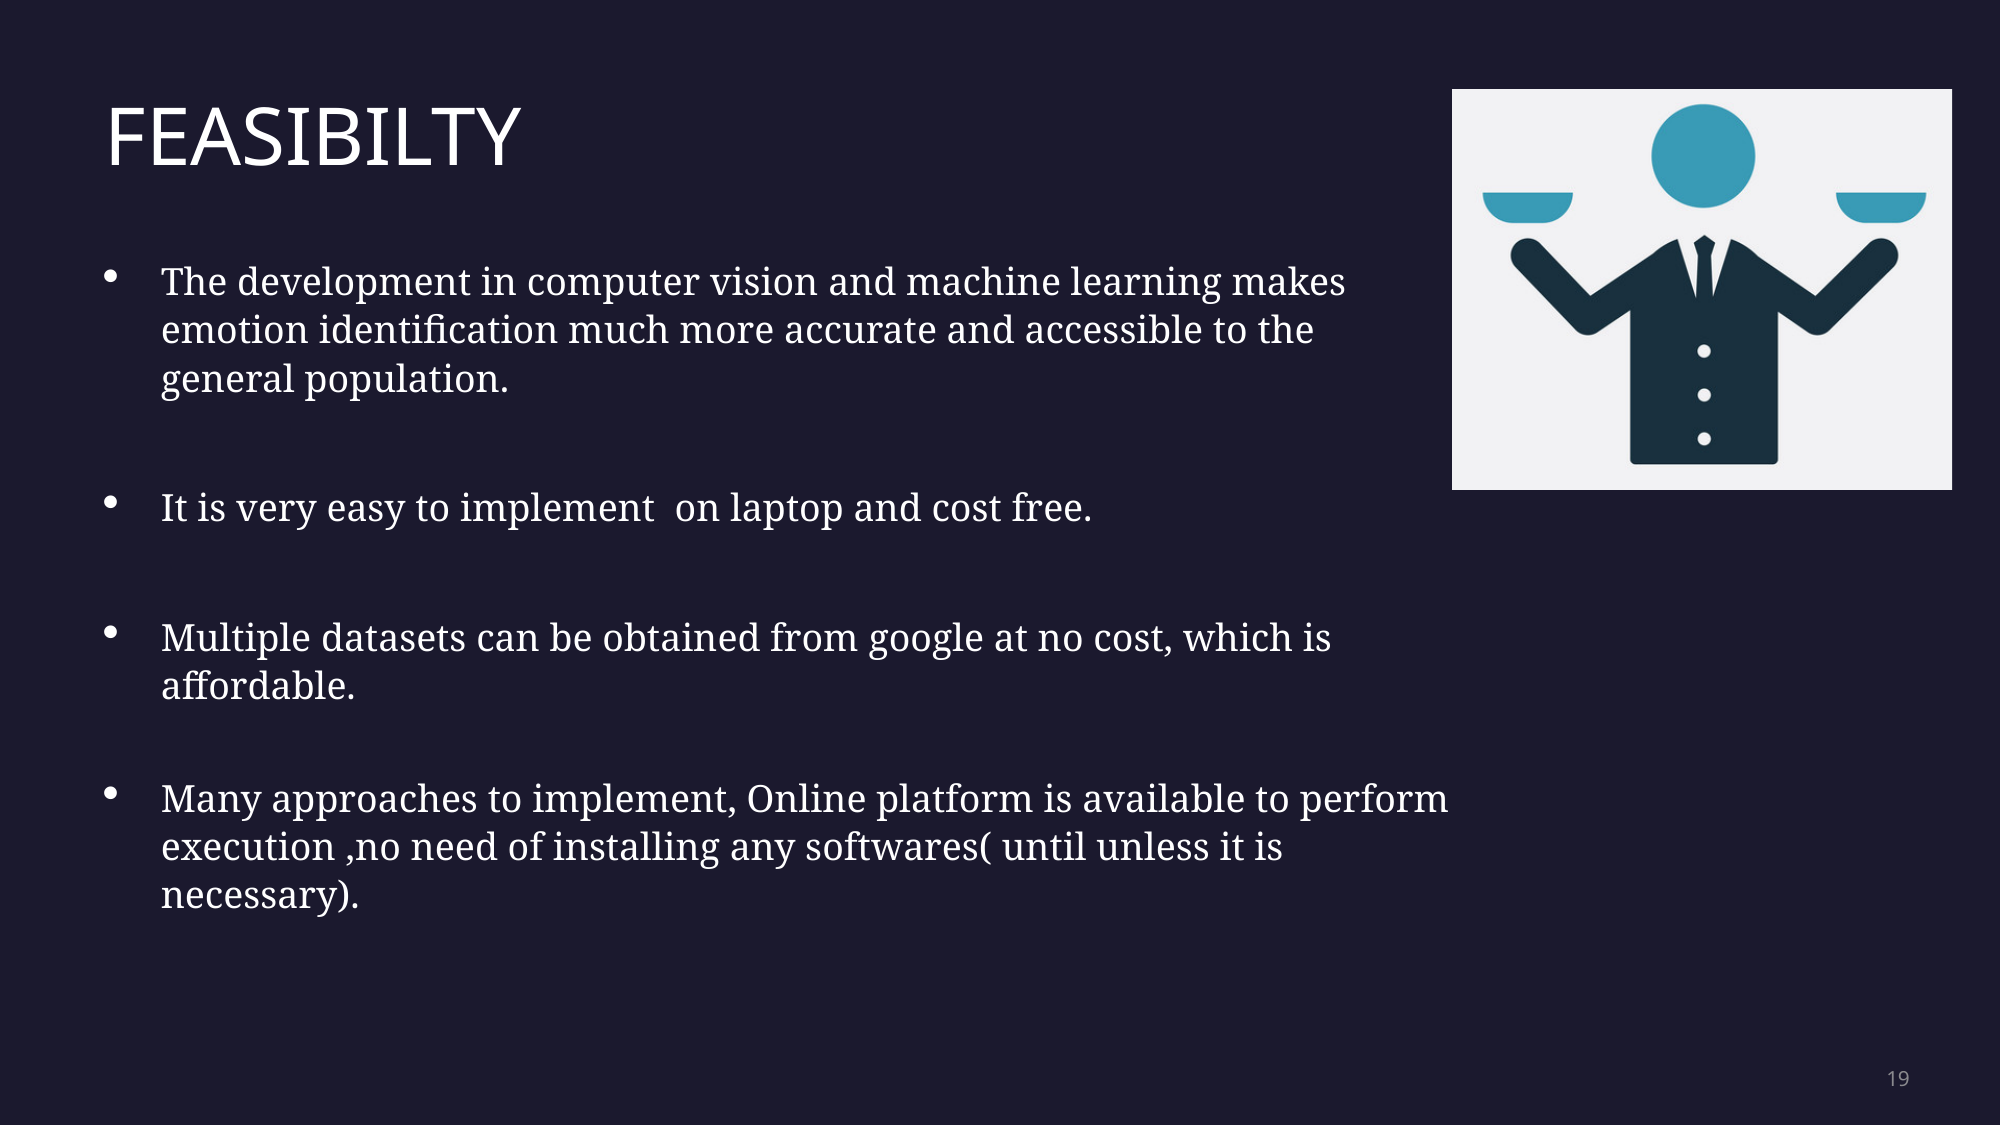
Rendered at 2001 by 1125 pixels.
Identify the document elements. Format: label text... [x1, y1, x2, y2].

text_box The development in computer vision and machine learning makes emotion identification much more accurate and accessible to the general population. It is very easy to implement on laptop and cost free. Multiple datasets can be obtained from google at no cost, which is affordable. Many approaches to implement, Online platform is available to perform execution ,no need of installing any softwares( until unless it is necessary). [89, 247, 1472, 924]
text_box FEASIBILTY [89, 89, 1452, 191]
slide_number 19 [1632, 1067, 1910, 1093]
picture [1452, 89, 1953, 490]
